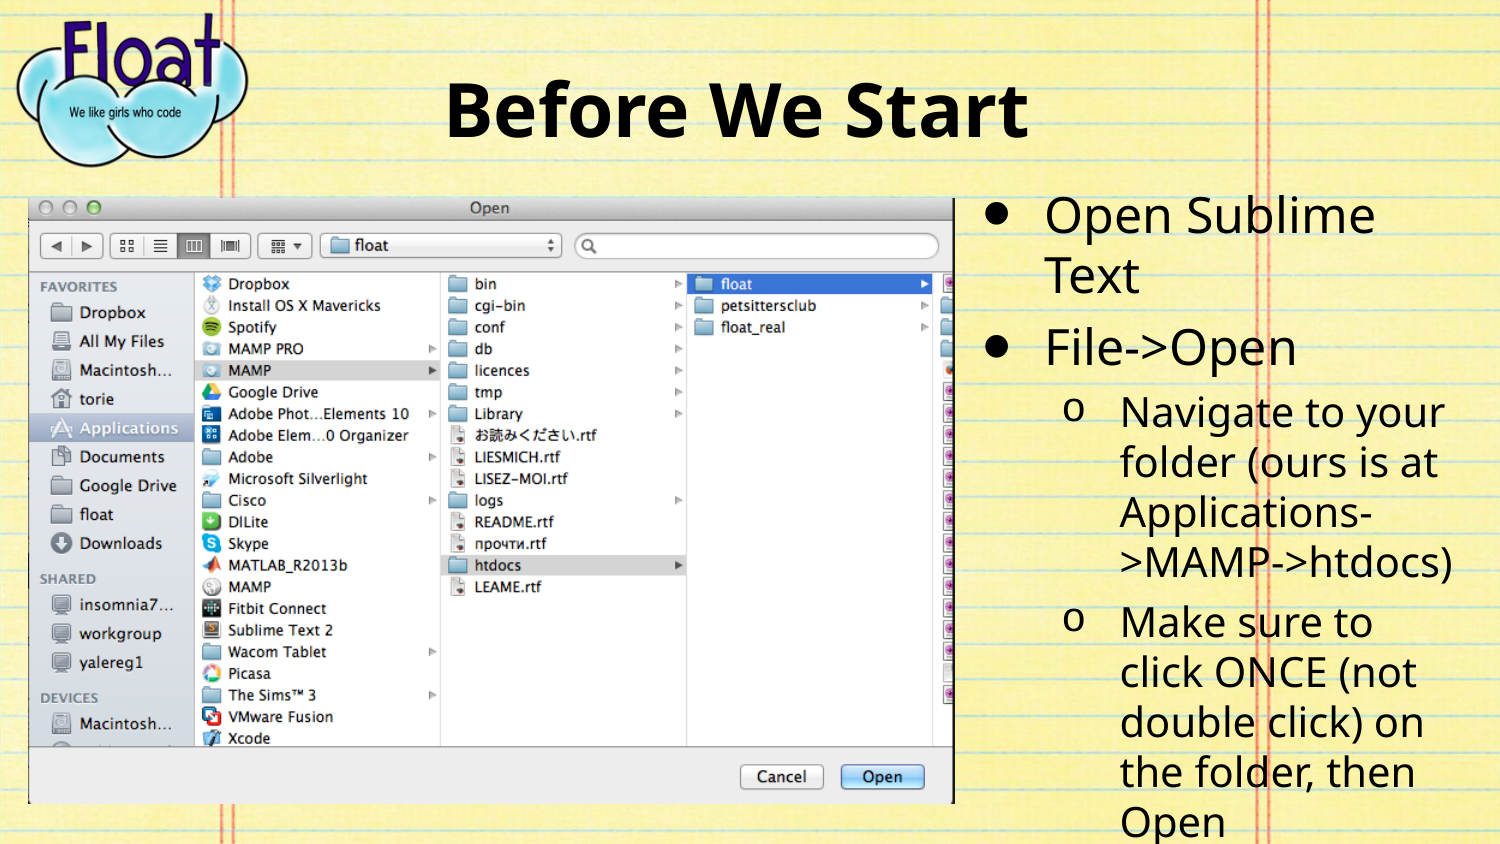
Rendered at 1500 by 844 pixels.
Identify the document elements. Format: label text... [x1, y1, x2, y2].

list Open Sublime Text File->Open Navigate to your folder (ours is at Applications->MAMP->htdocs) Make sure to click ONCE (not double click) on the folder, then Open [954, 168, 1480, 780]
title Before We Start [162, 27, 1311, 168]
picture [0, 0, 1500, 844]
